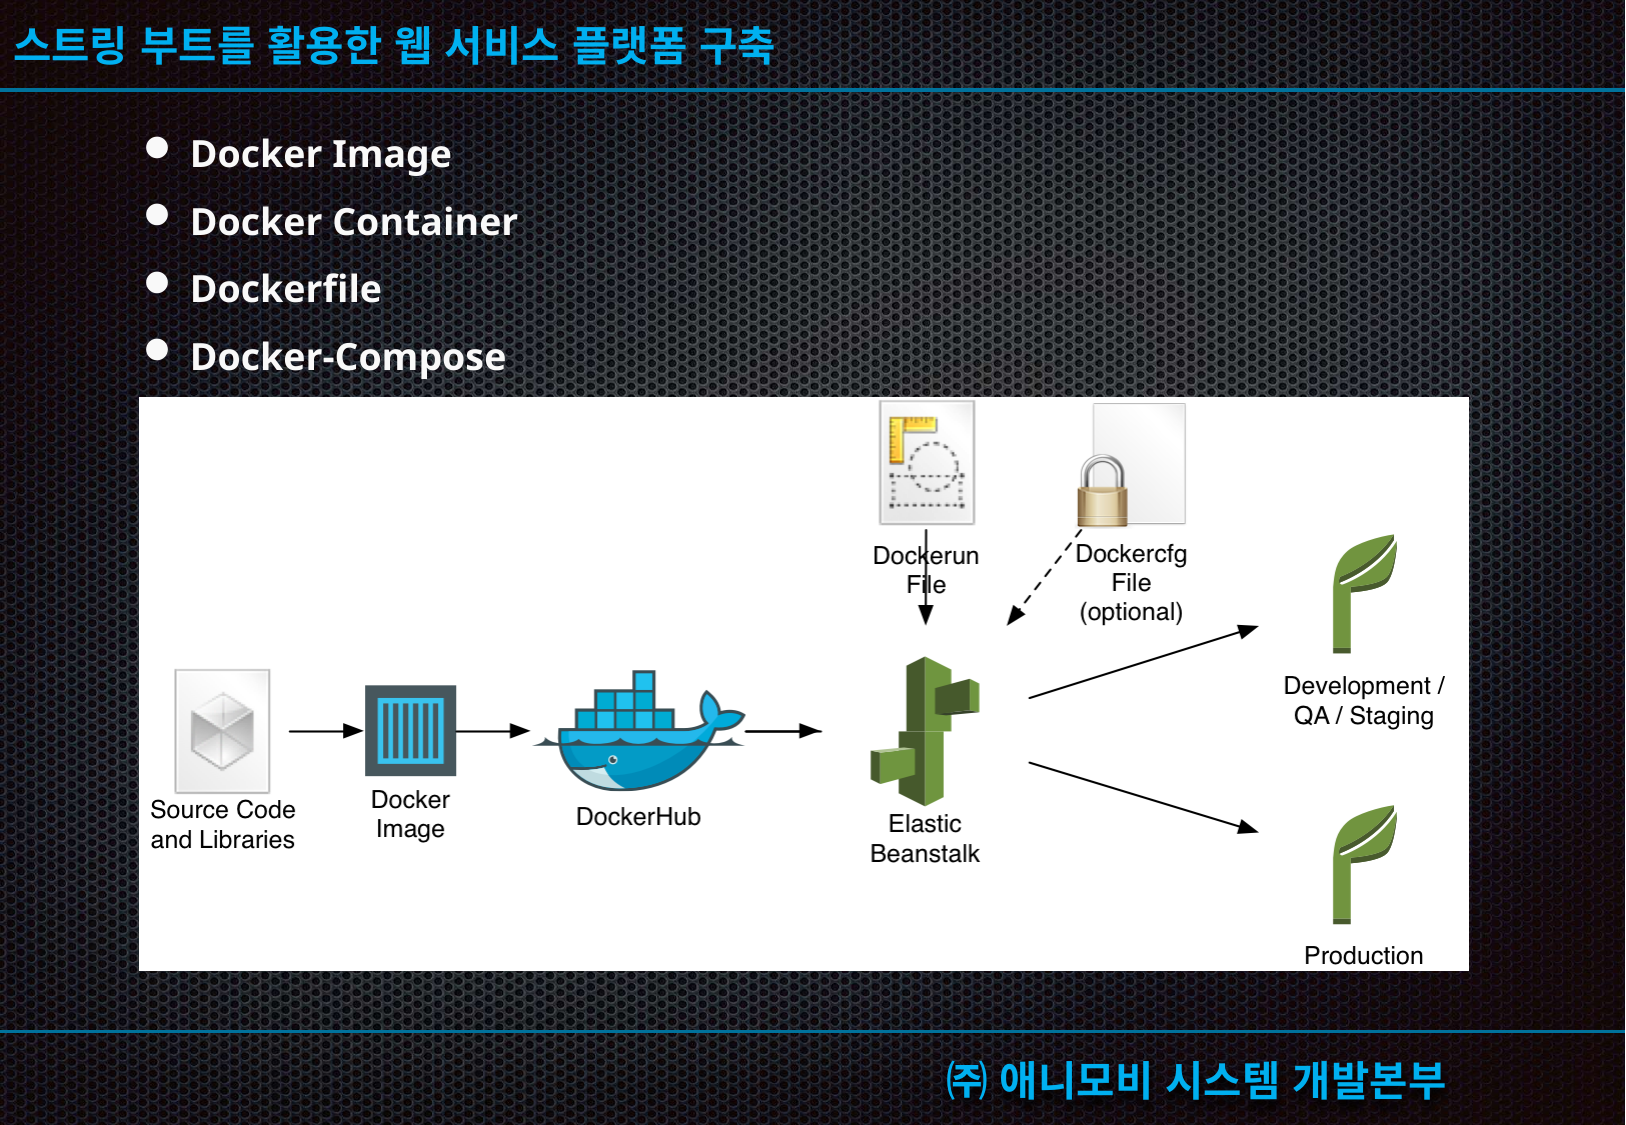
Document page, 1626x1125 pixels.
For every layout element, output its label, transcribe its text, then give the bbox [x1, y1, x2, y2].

picture [0, 1034, 1625, 1125]
picture [0, 93, 1625, 1029]
picture [0, 0, 1625, 87]
text_box Docker Image Docker Container Dockerfile Docker-Compose [0, 100, 588, 453]
